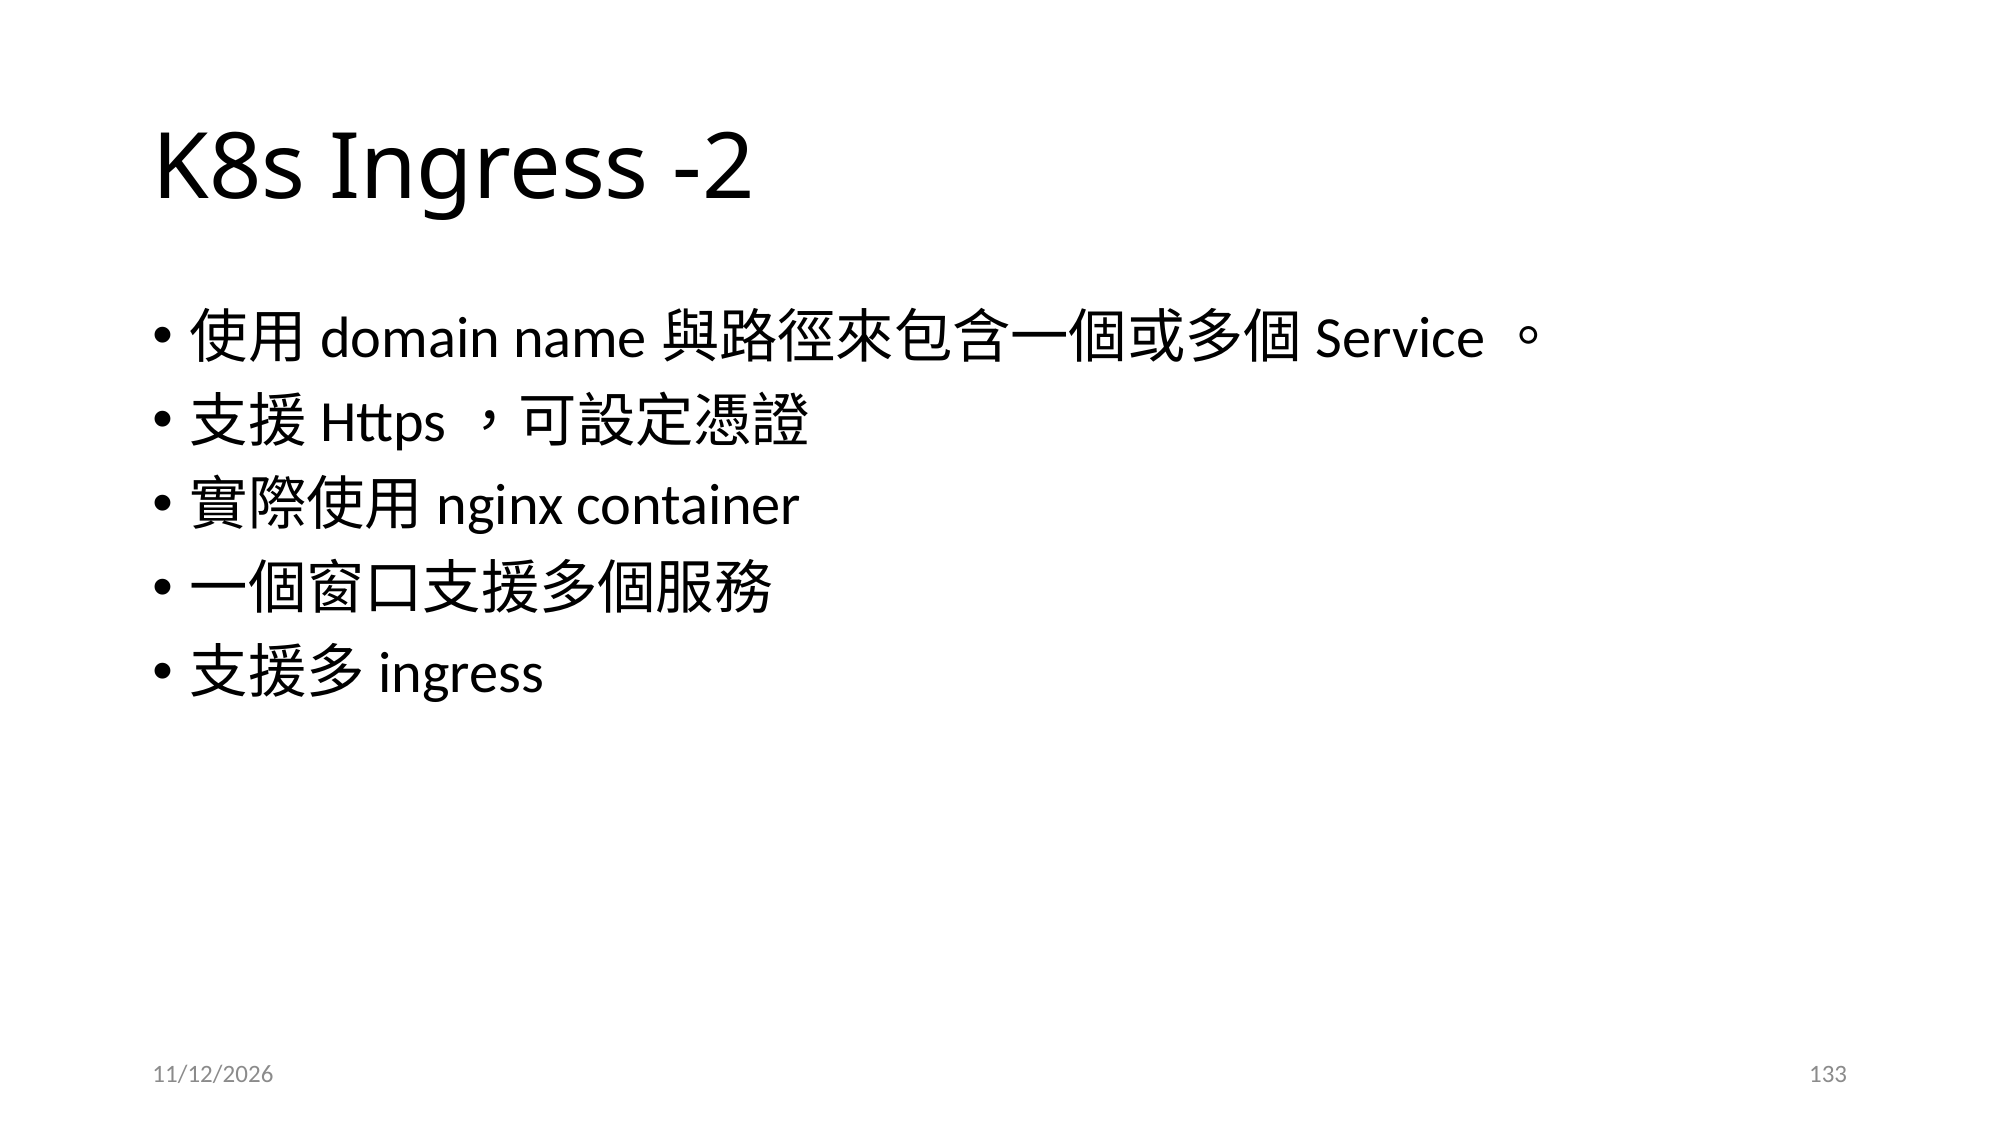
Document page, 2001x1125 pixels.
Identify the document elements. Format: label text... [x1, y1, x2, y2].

list 使用domain name與路徑來包含一個或多個Service。 支援Https，可設定憑證 實際使用nginx container 一個窗口支援多個服務 支援多ingress [137, 299, 1863, 1014]
slide_number 133 [1412, 1042, 1863, 1103]
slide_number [137, 1042, 588, 1103]
title K8s Ingress -2 [137, 59, 1863, 278]
